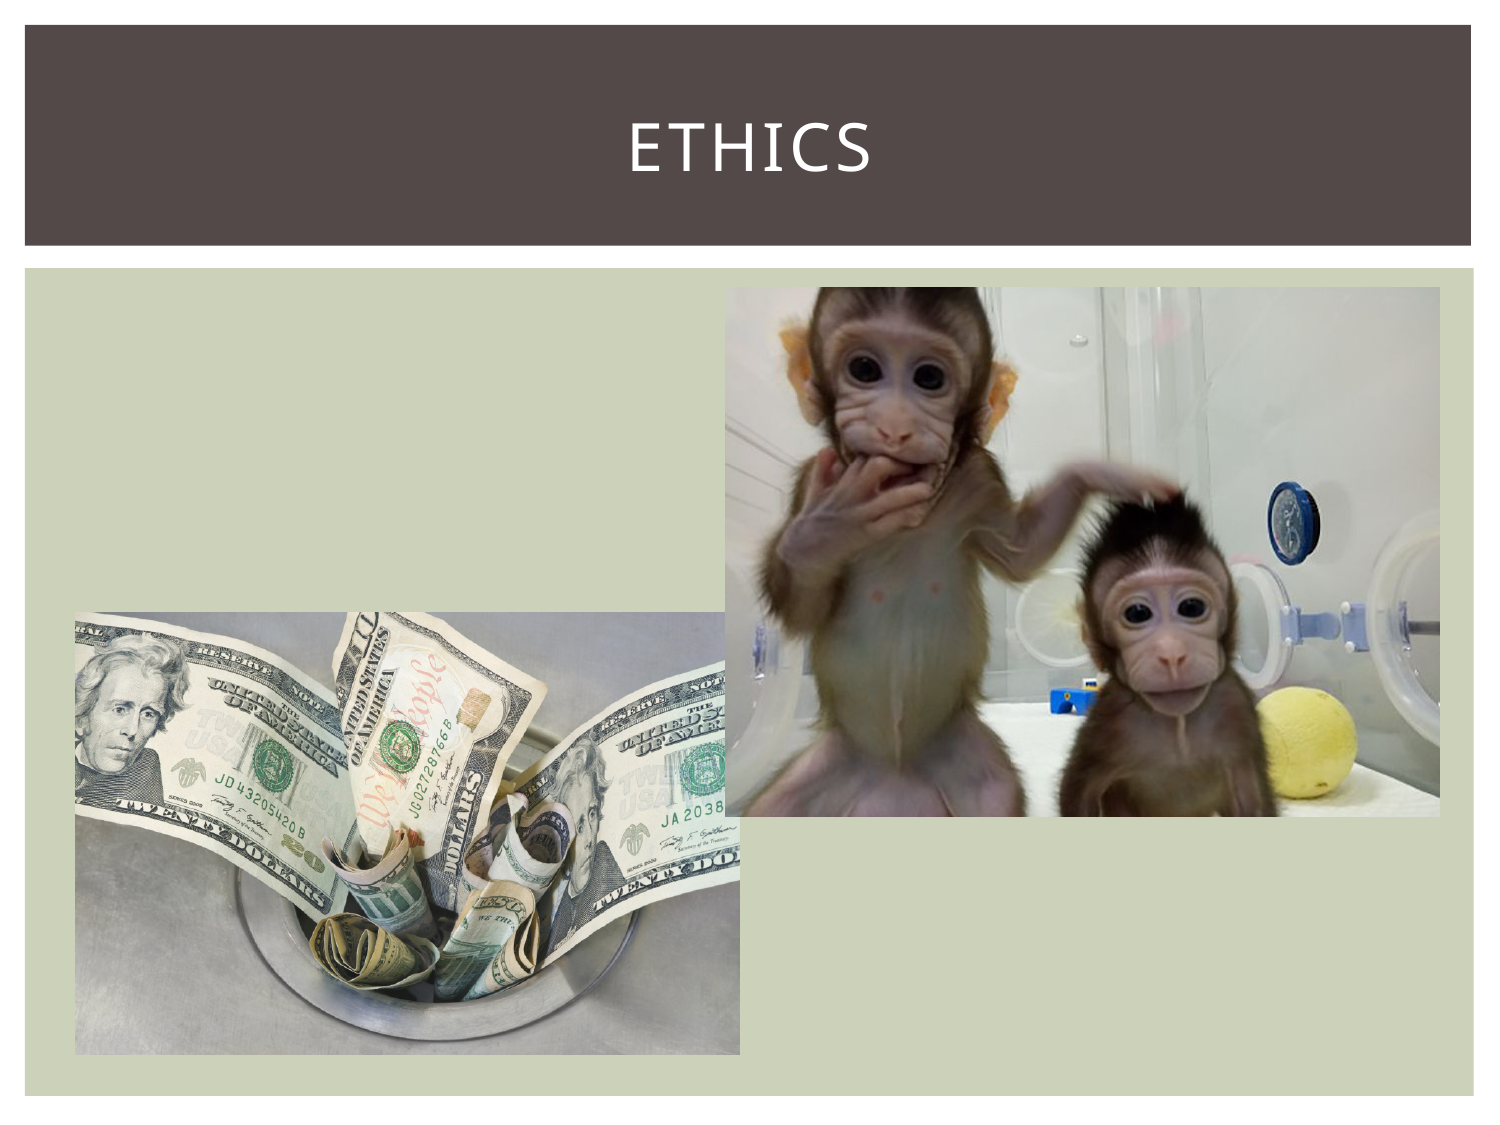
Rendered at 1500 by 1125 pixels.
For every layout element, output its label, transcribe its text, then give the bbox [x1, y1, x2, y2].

picture [724, 287, 1440, 817]
title Ethics [62, 58, 1438, 232]
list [74, 612, 741, 1056]
